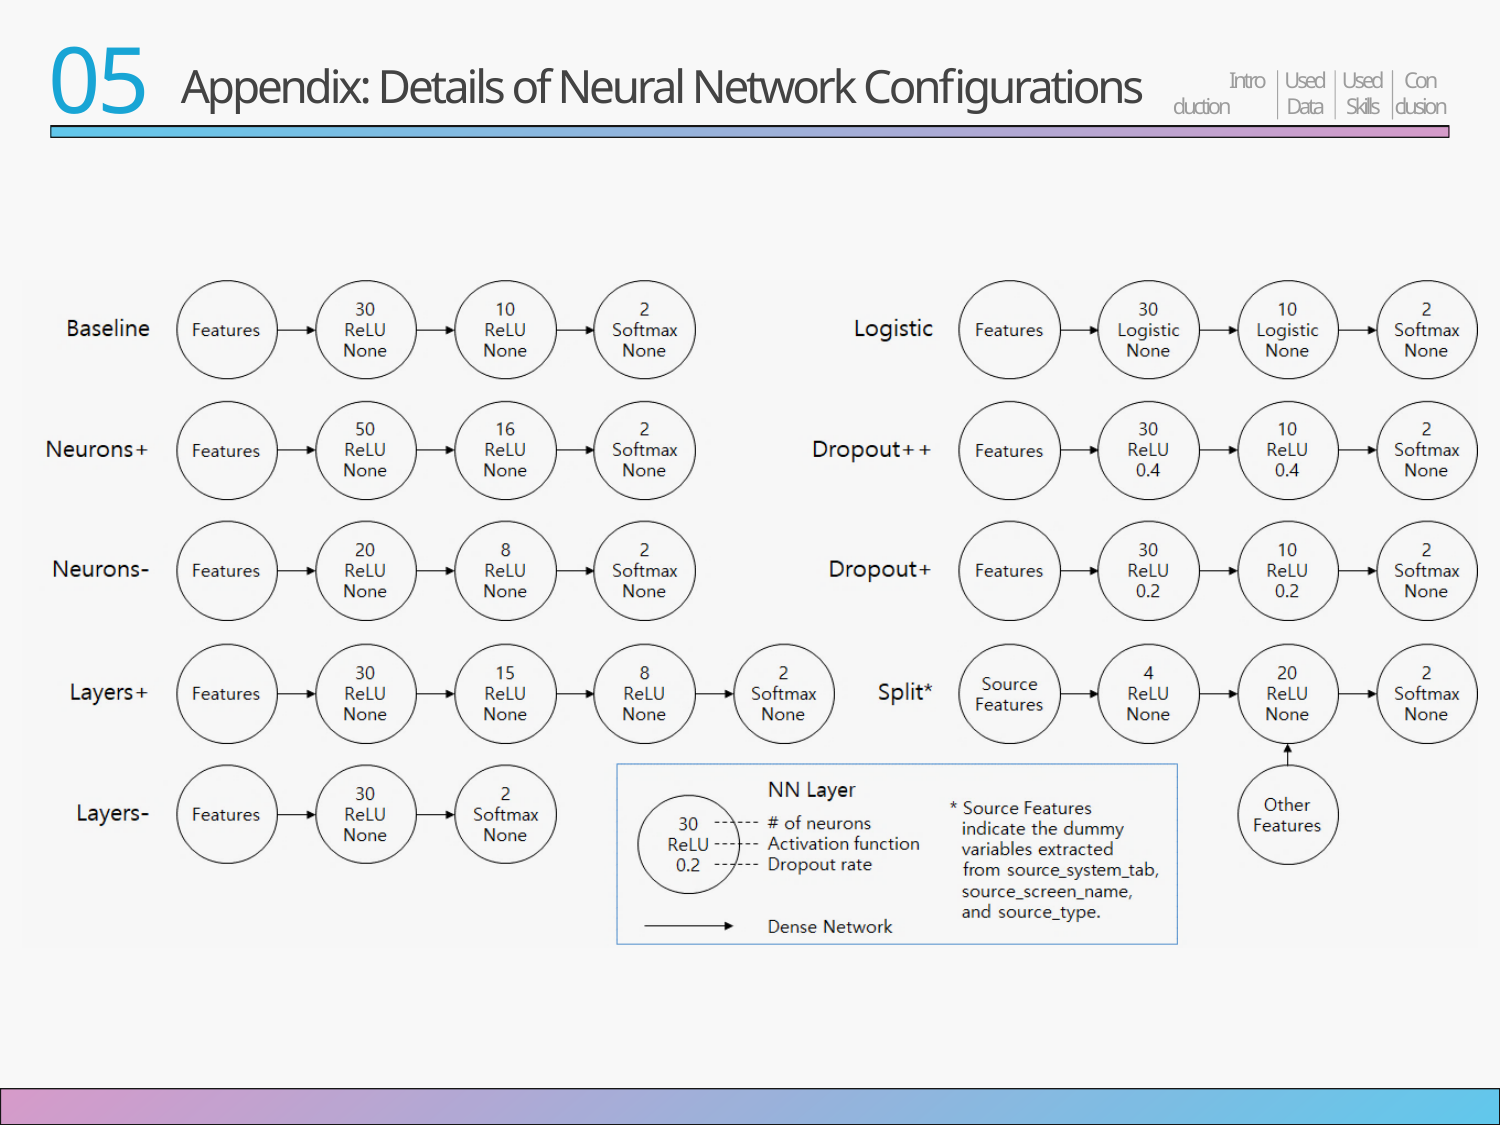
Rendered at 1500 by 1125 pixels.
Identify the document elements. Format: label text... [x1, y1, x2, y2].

text_box [0, 1087, 1500, 1125]
text_box Used Data [1269, 59, 1327, 127]
text_box Appendix: Details of Neural Network Configurations [166, 50, 1160, 120]
text_box Con clusion [1379, 59, 1463, 127]
text_box Used Skills [1327, 59, 1379, 127]
text_box 05 [33, 14, 166, 140]
picture [22, 280, 1478, 948]
text_box Intro duction [1158, 59, 1269, 127]
text_box [166, 125, 1450, 139]
